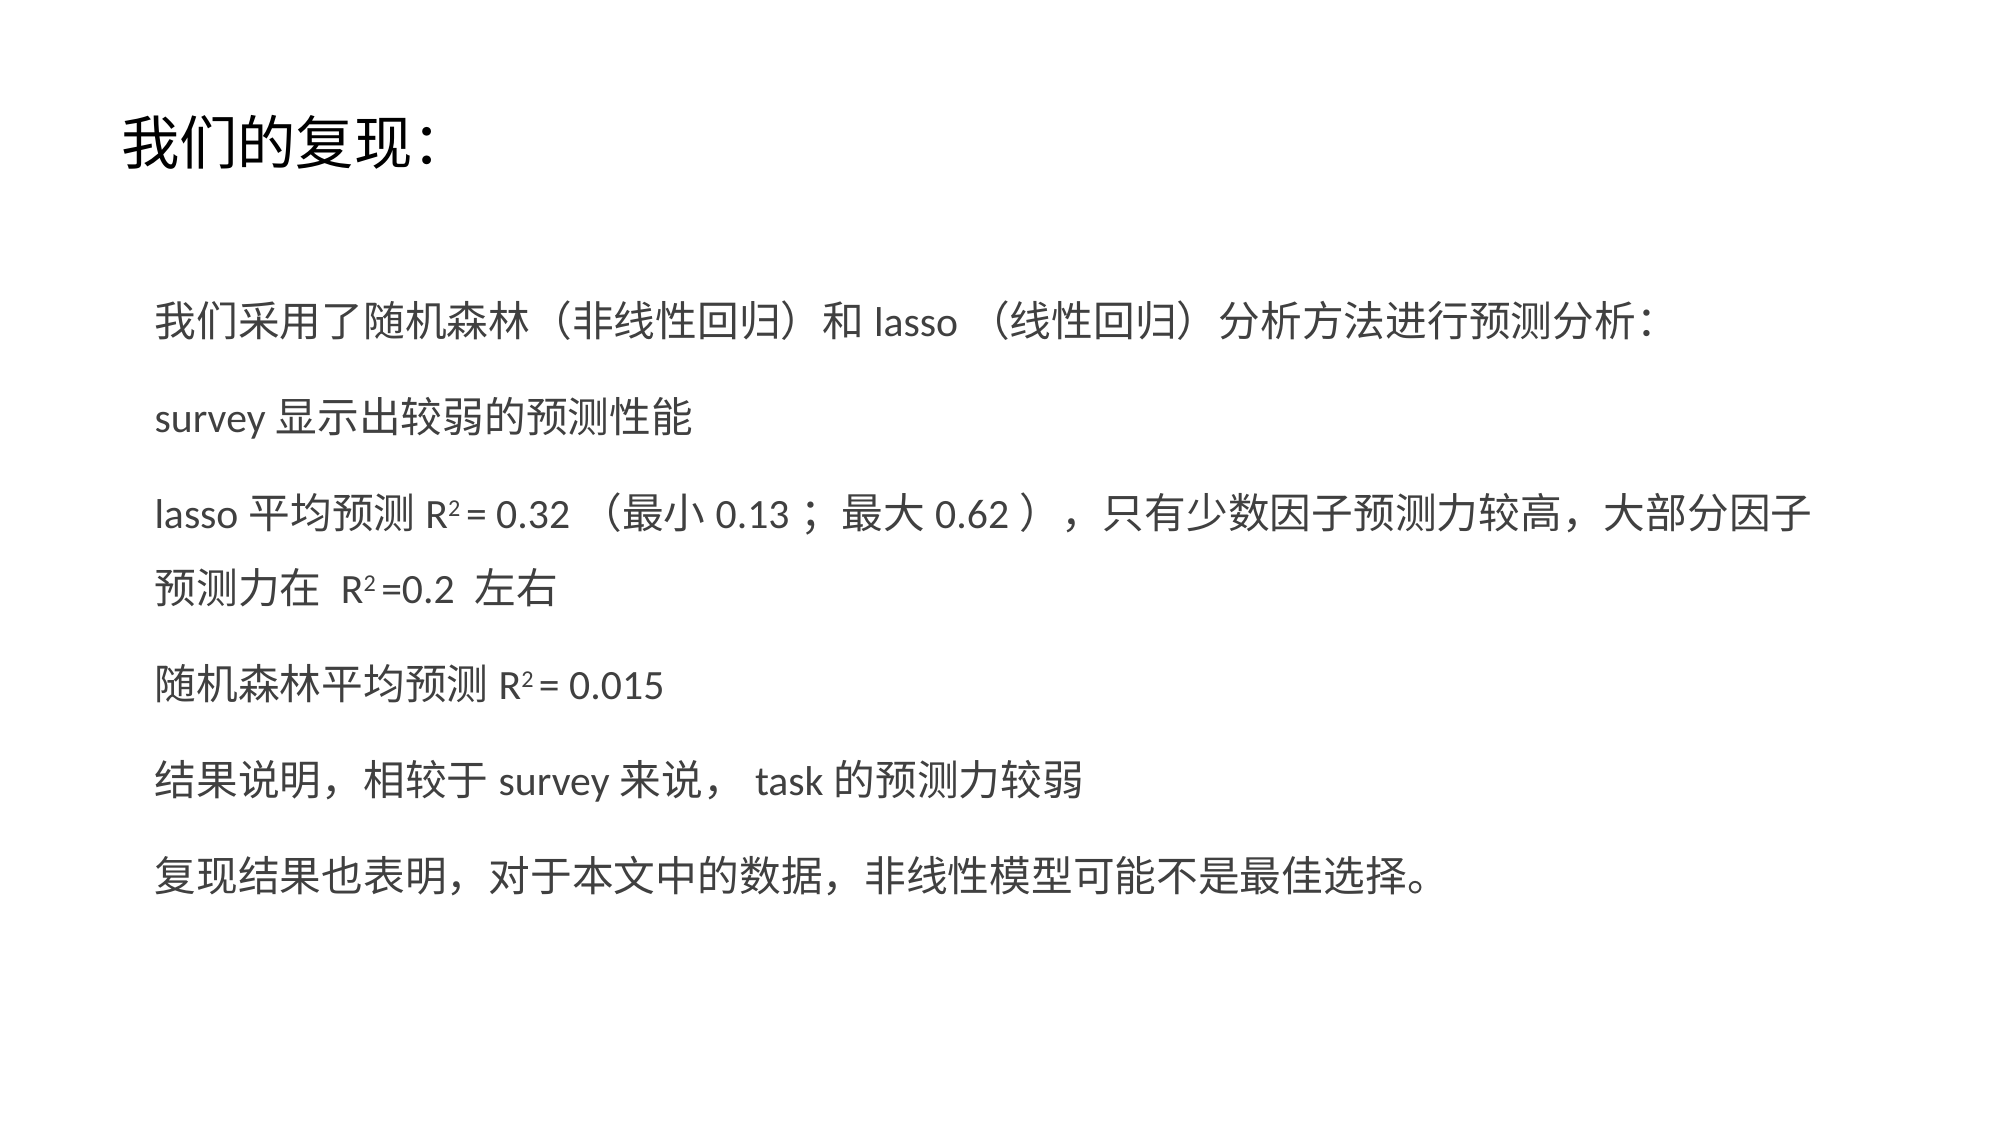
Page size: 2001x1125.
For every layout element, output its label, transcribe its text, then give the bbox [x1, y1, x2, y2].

title 我们的复现： [106, 42, 1623, 250]
list 我们采用了随机森林（非线性回归）和lasso（线性回归）分析方法进行预测分析： survey显示出较弱的预测性能 lasso平均预测R2 = 0.32（最小0.13；最大0.62），只有少数因子预测力较高，大部分因子预测力在 R2 =0.2 左右 随机森林平均预测R2 = 0.015 结果说明，相较于survey来说，task的预测力较弱 复现结果也表明，对于本文中的数据，非线性模型可能不是最佳选择。 [139, 262, 1870, 974]
